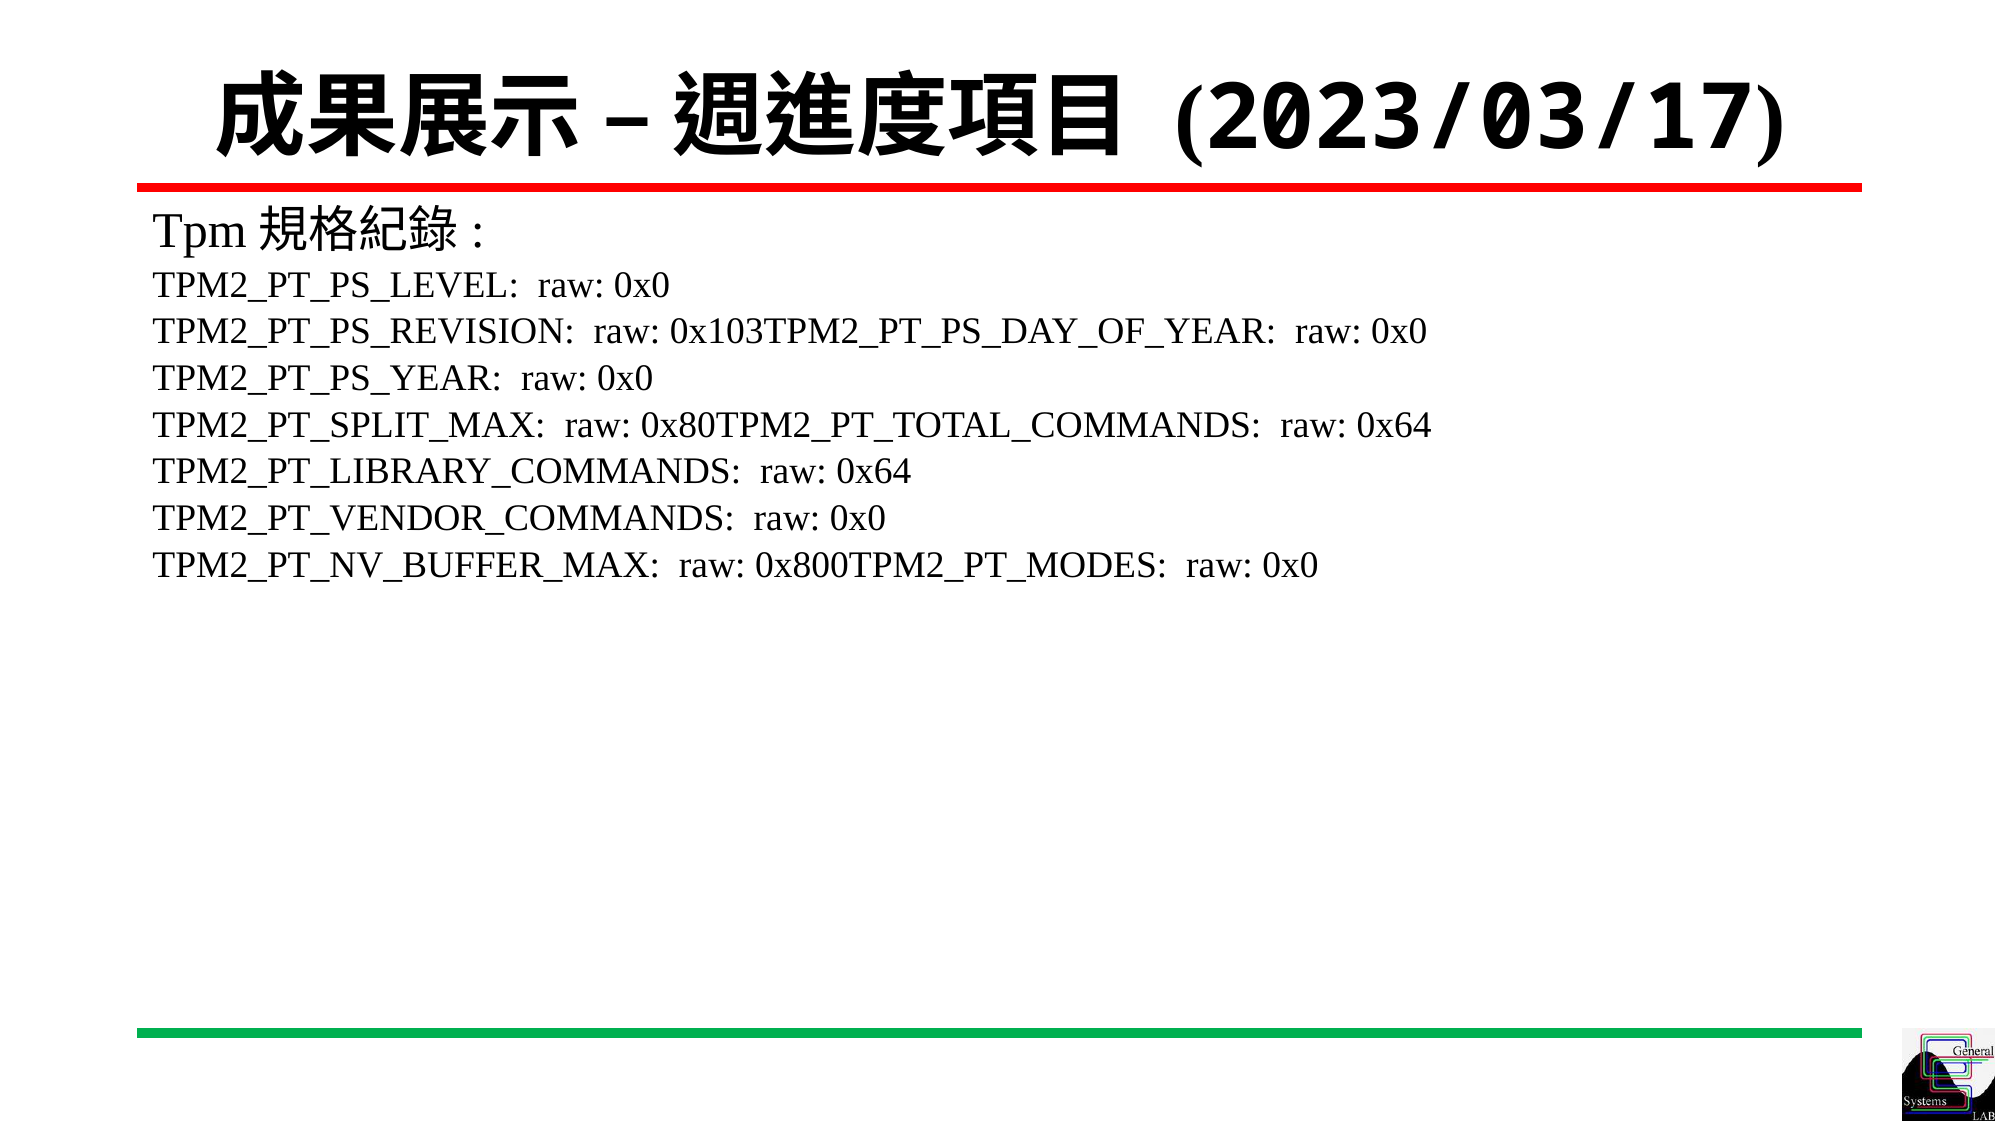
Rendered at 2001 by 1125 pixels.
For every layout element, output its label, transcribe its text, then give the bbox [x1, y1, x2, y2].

title 成果展示 – 週進度項目 (2023/03/17) [137, 59, 1863, 178]
picture [1902, 1028, 1995, 1121]
text_box Tpm規格紀錄: TPM2_PT_PS_LEVEL: raw: 0x0 TPM2_PT_PS_REVISION: raw: 0x103TPM2_PT_PS_DAY_OF_YEAR: raw: 0x0 TPM2_PT_PS_YEAR: raw: 0x0 TPM2_PT_SPLIT_MAX: raw: 0x80TPM2_PT_TOTAL_COMMANDS: raw: 0x64 TPM2_PT_LIBRARY_COMMANDS: raw: 0x64 TPM2_PT_VENDOR_COMMANDS: raw: 0x0 TPM2_PT_NV_BUFFER_MAX: raw: 0x800TPM2_PT_MODES: raw: 0x0 [137, 197, 1863, 1032]
